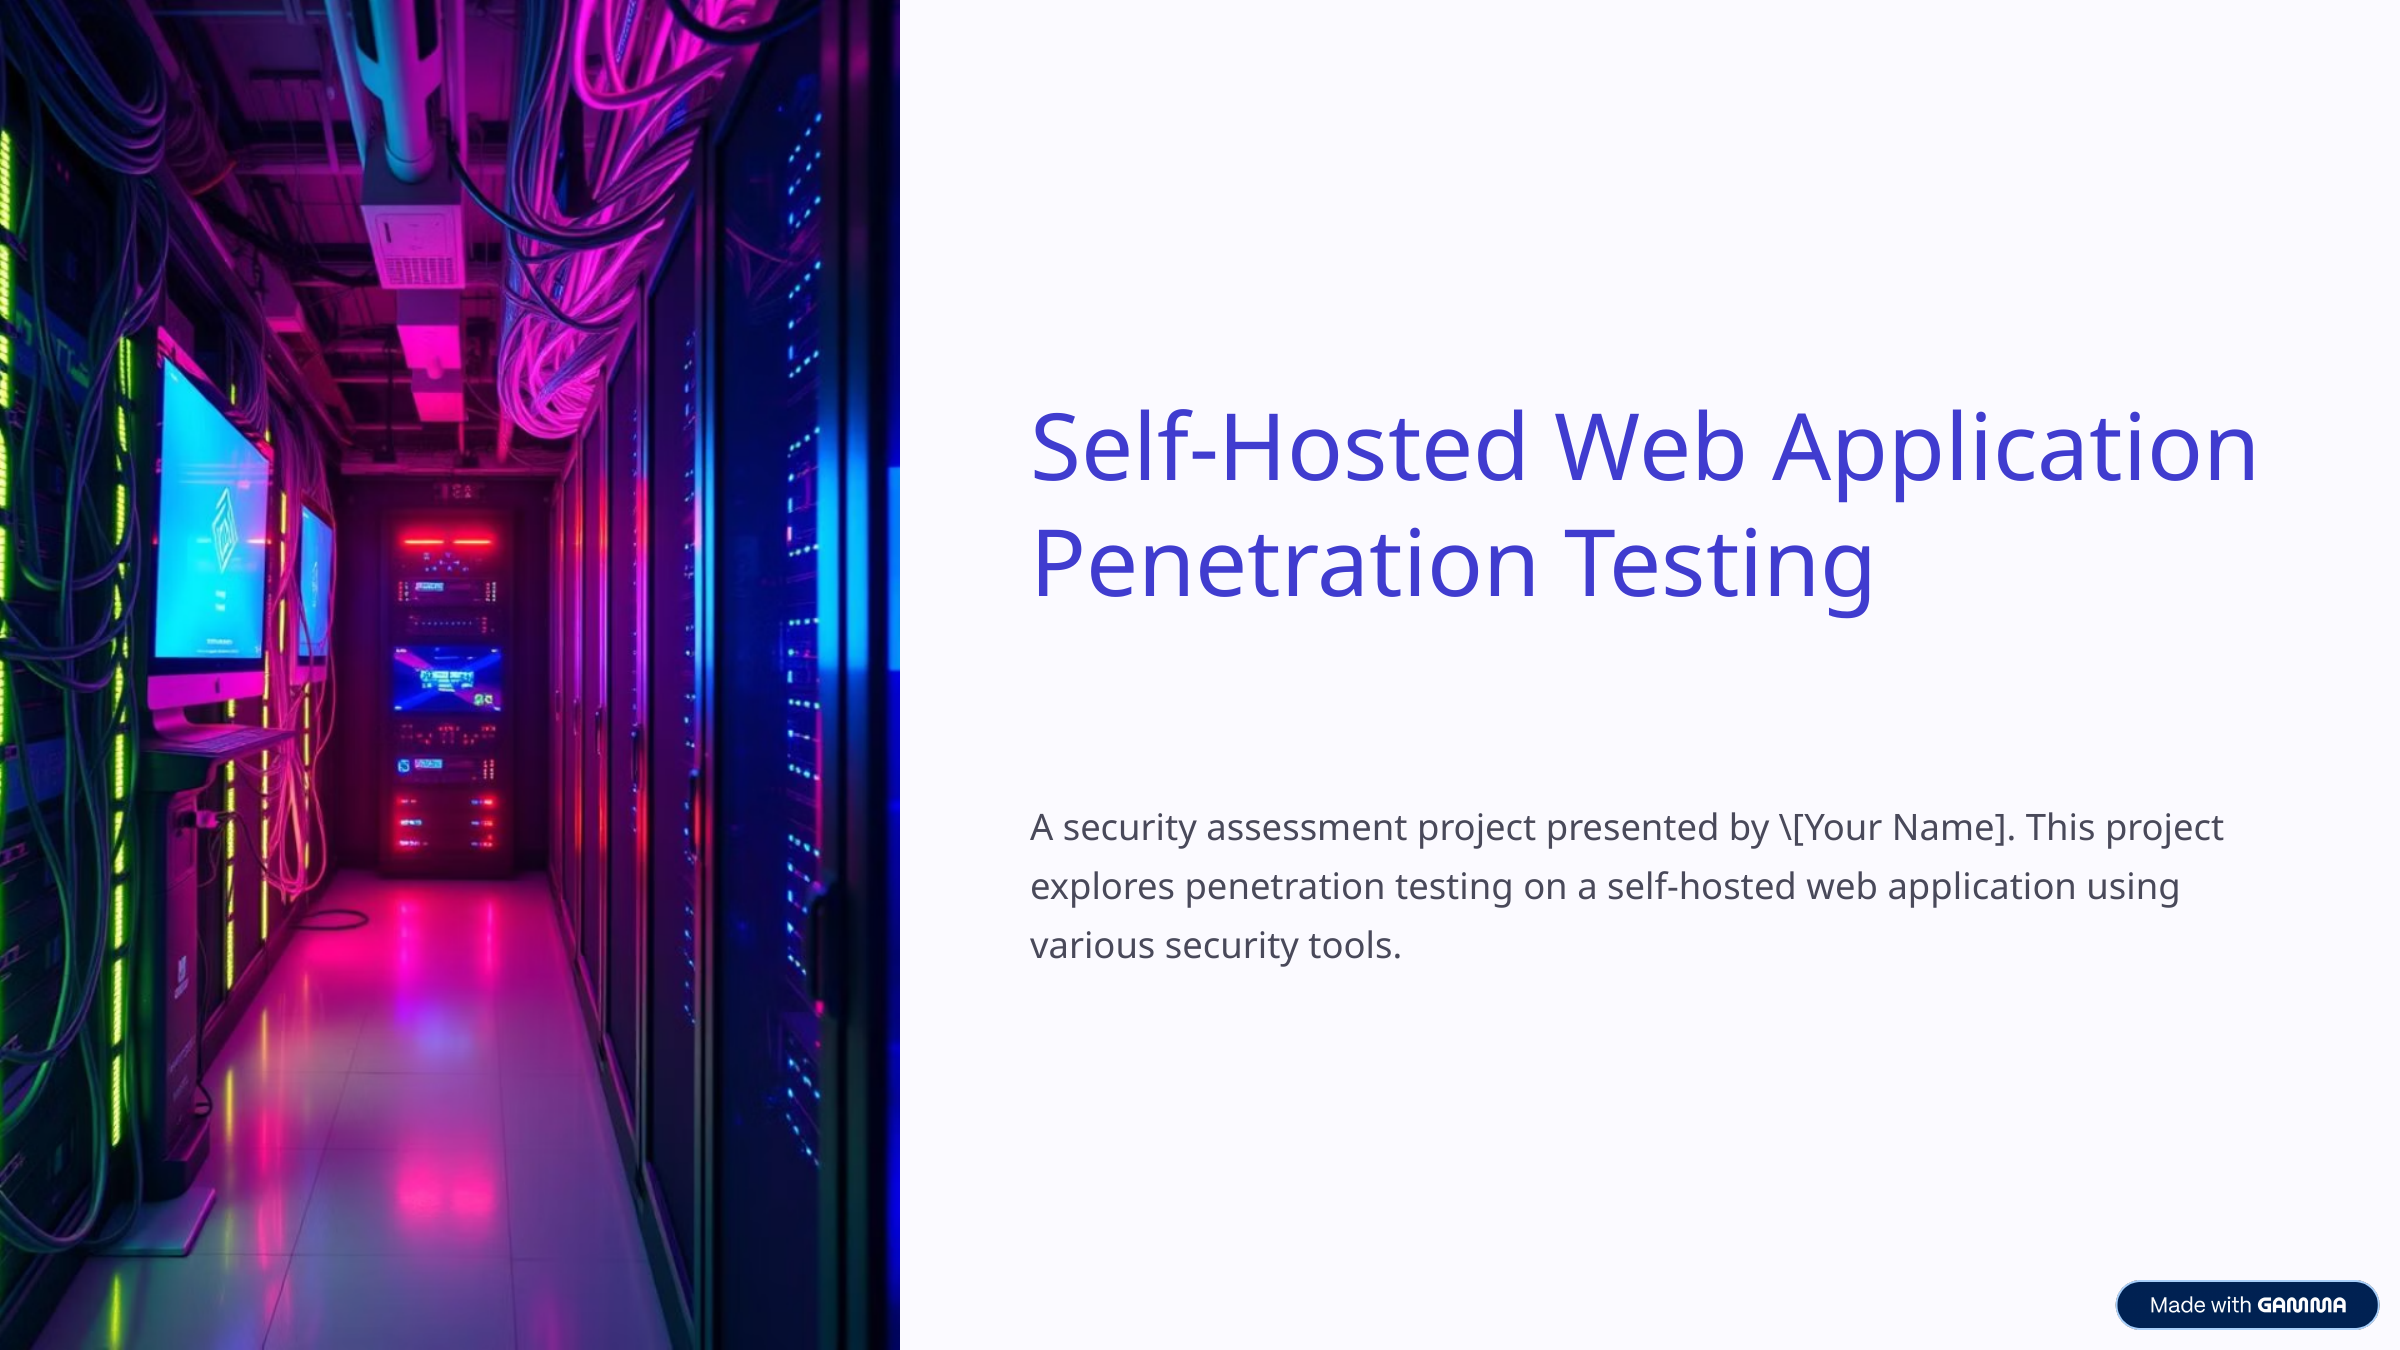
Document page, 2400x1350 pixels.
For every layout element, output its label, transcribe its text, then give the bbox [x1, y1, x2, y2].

text_box A security assessment project presented by \[Your Name]. This project explores penetration testing on a self-hosted web application using various security tools. [1030, 787, 2270, 967]
text_box Self-Hosted Web Application Penetration Testing [1030, 383, 2270, 733]
picture [2106, 1271, 2389, 1339]
picture [0, 0, 900, 1350]
